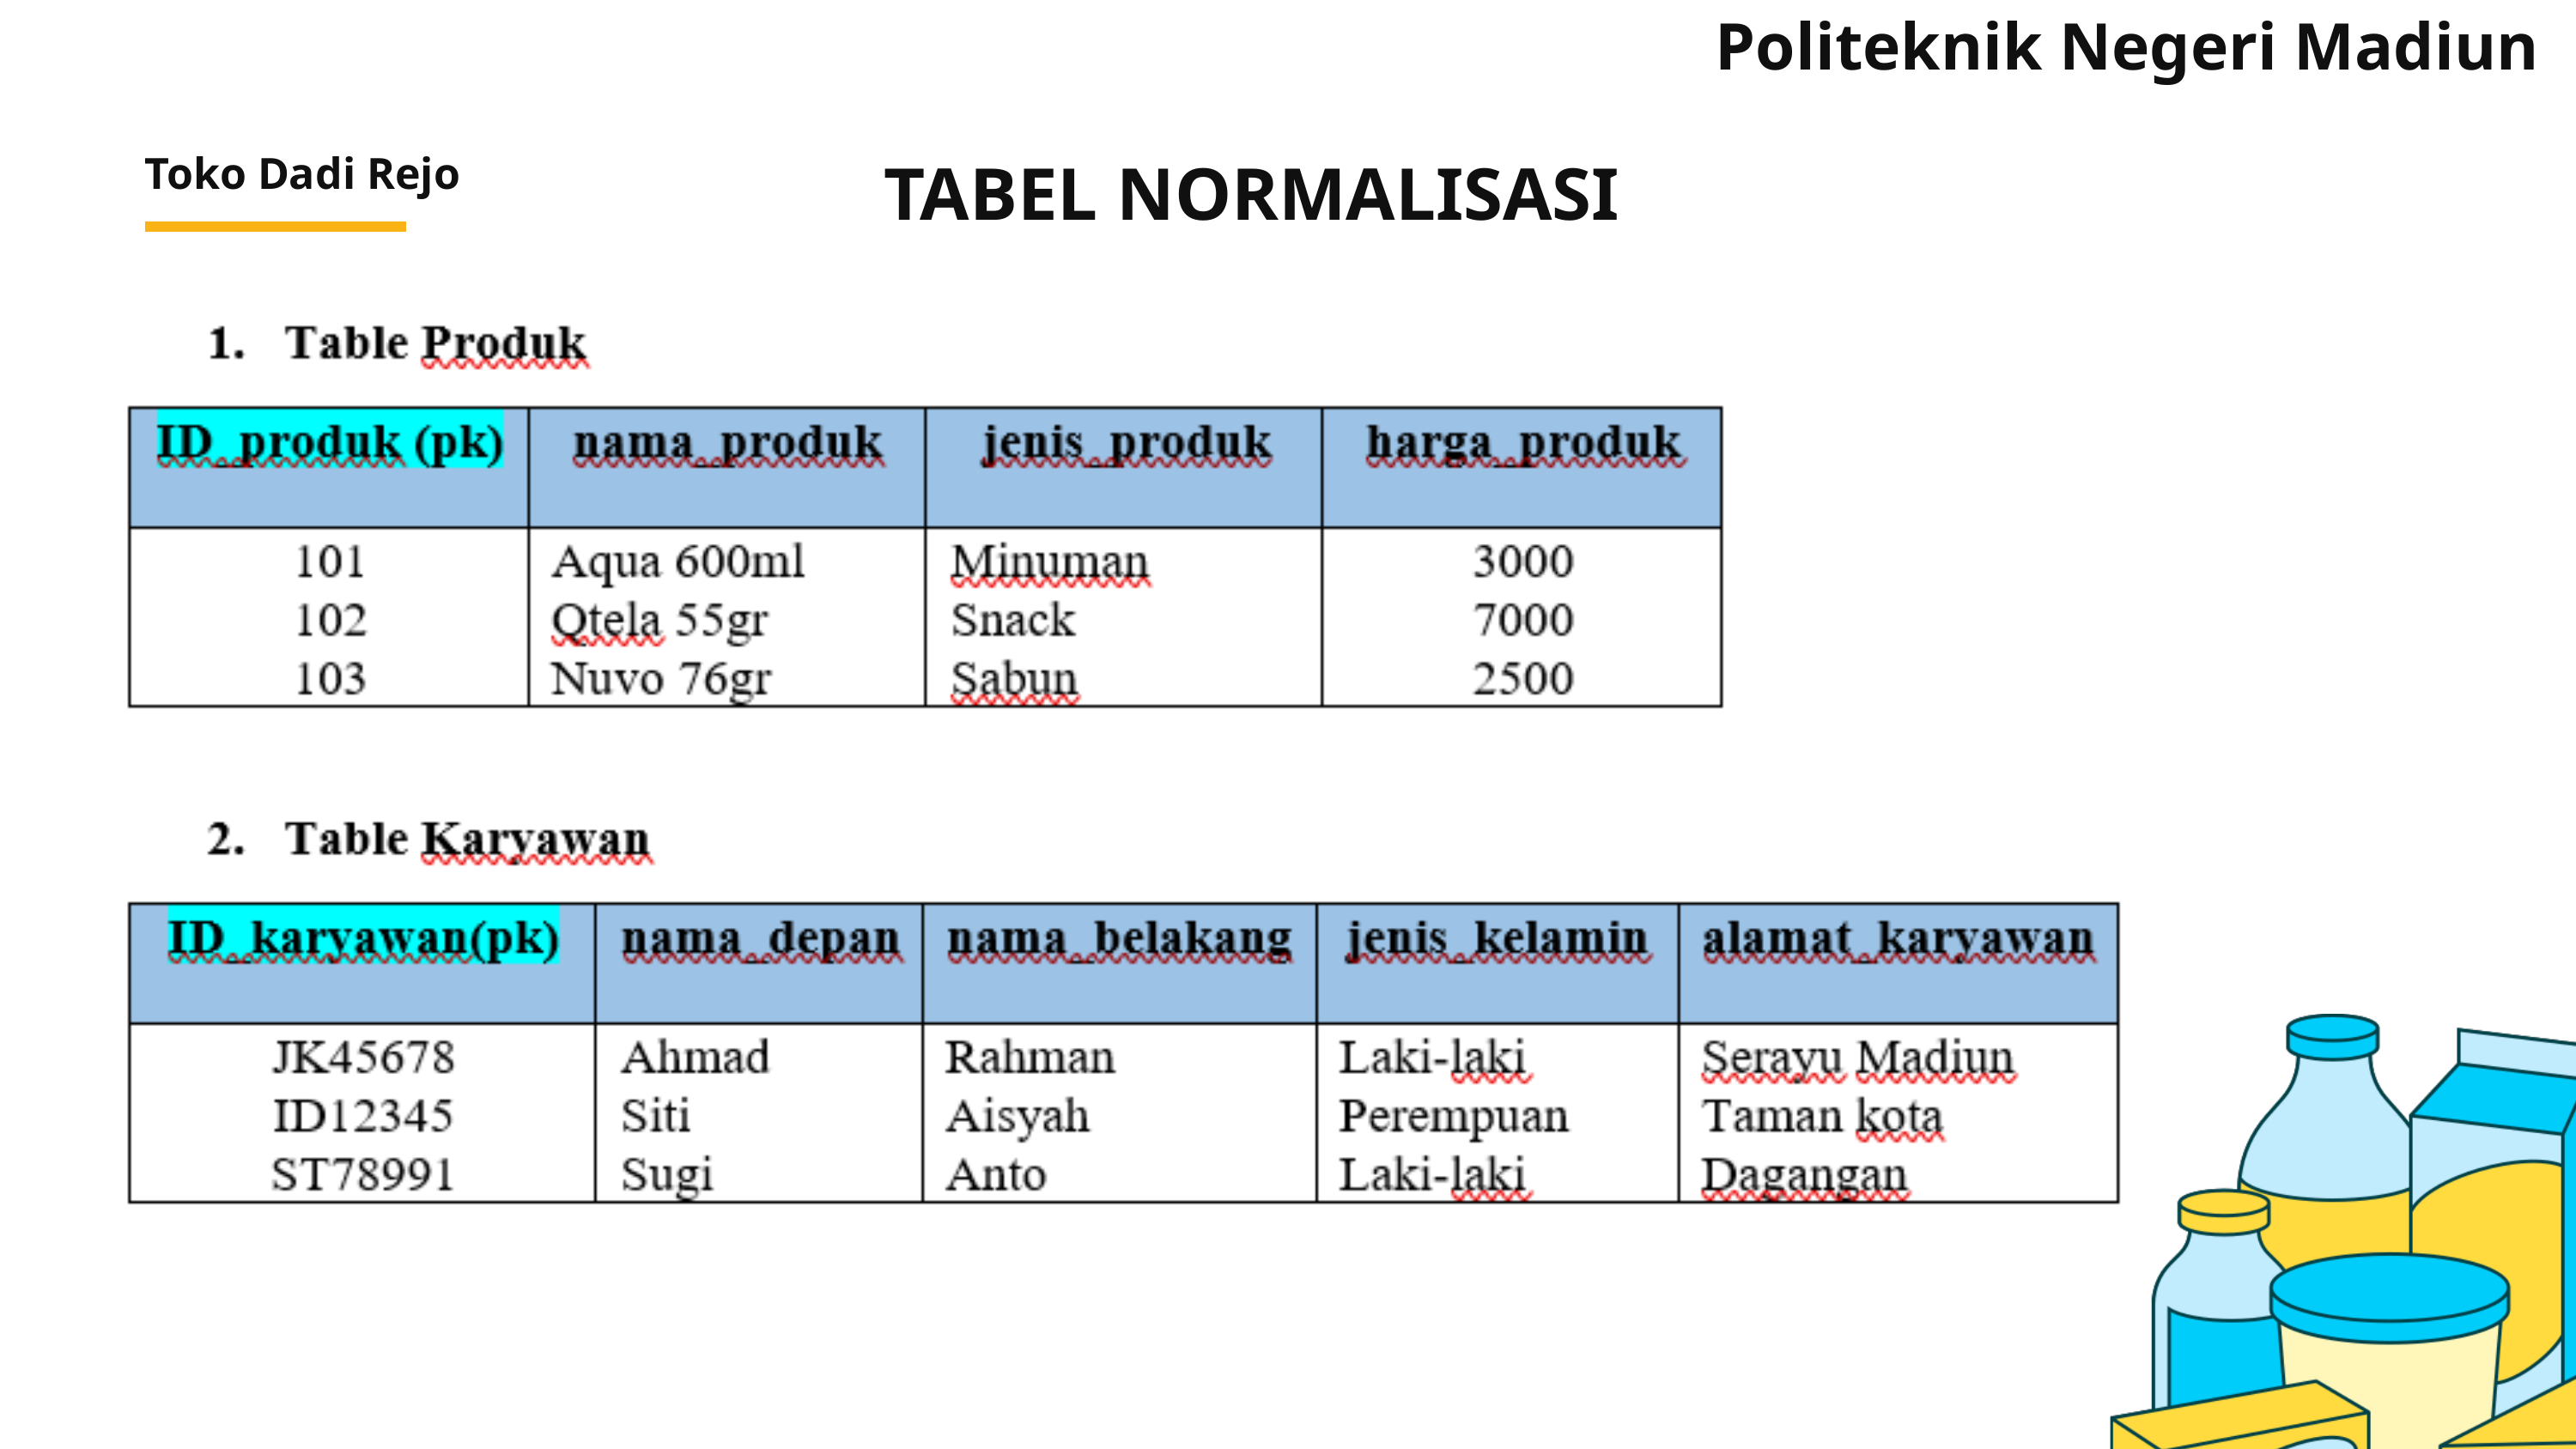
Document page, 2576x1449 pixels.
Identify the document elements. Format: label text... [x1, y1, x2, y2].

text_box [144, 221, 407, 232]
text_box TABEL NORMALISASI [823, 134, 1681, 234]
text_box Toko Dadi Rejo [144, 137, 637, 198]
text_box Politeknik Negeri Madiun [1680, 0, 2540, 83]
text_box [0, 295, 2269, 1276]
text_box [2110, 1014, 2576, 1449]
